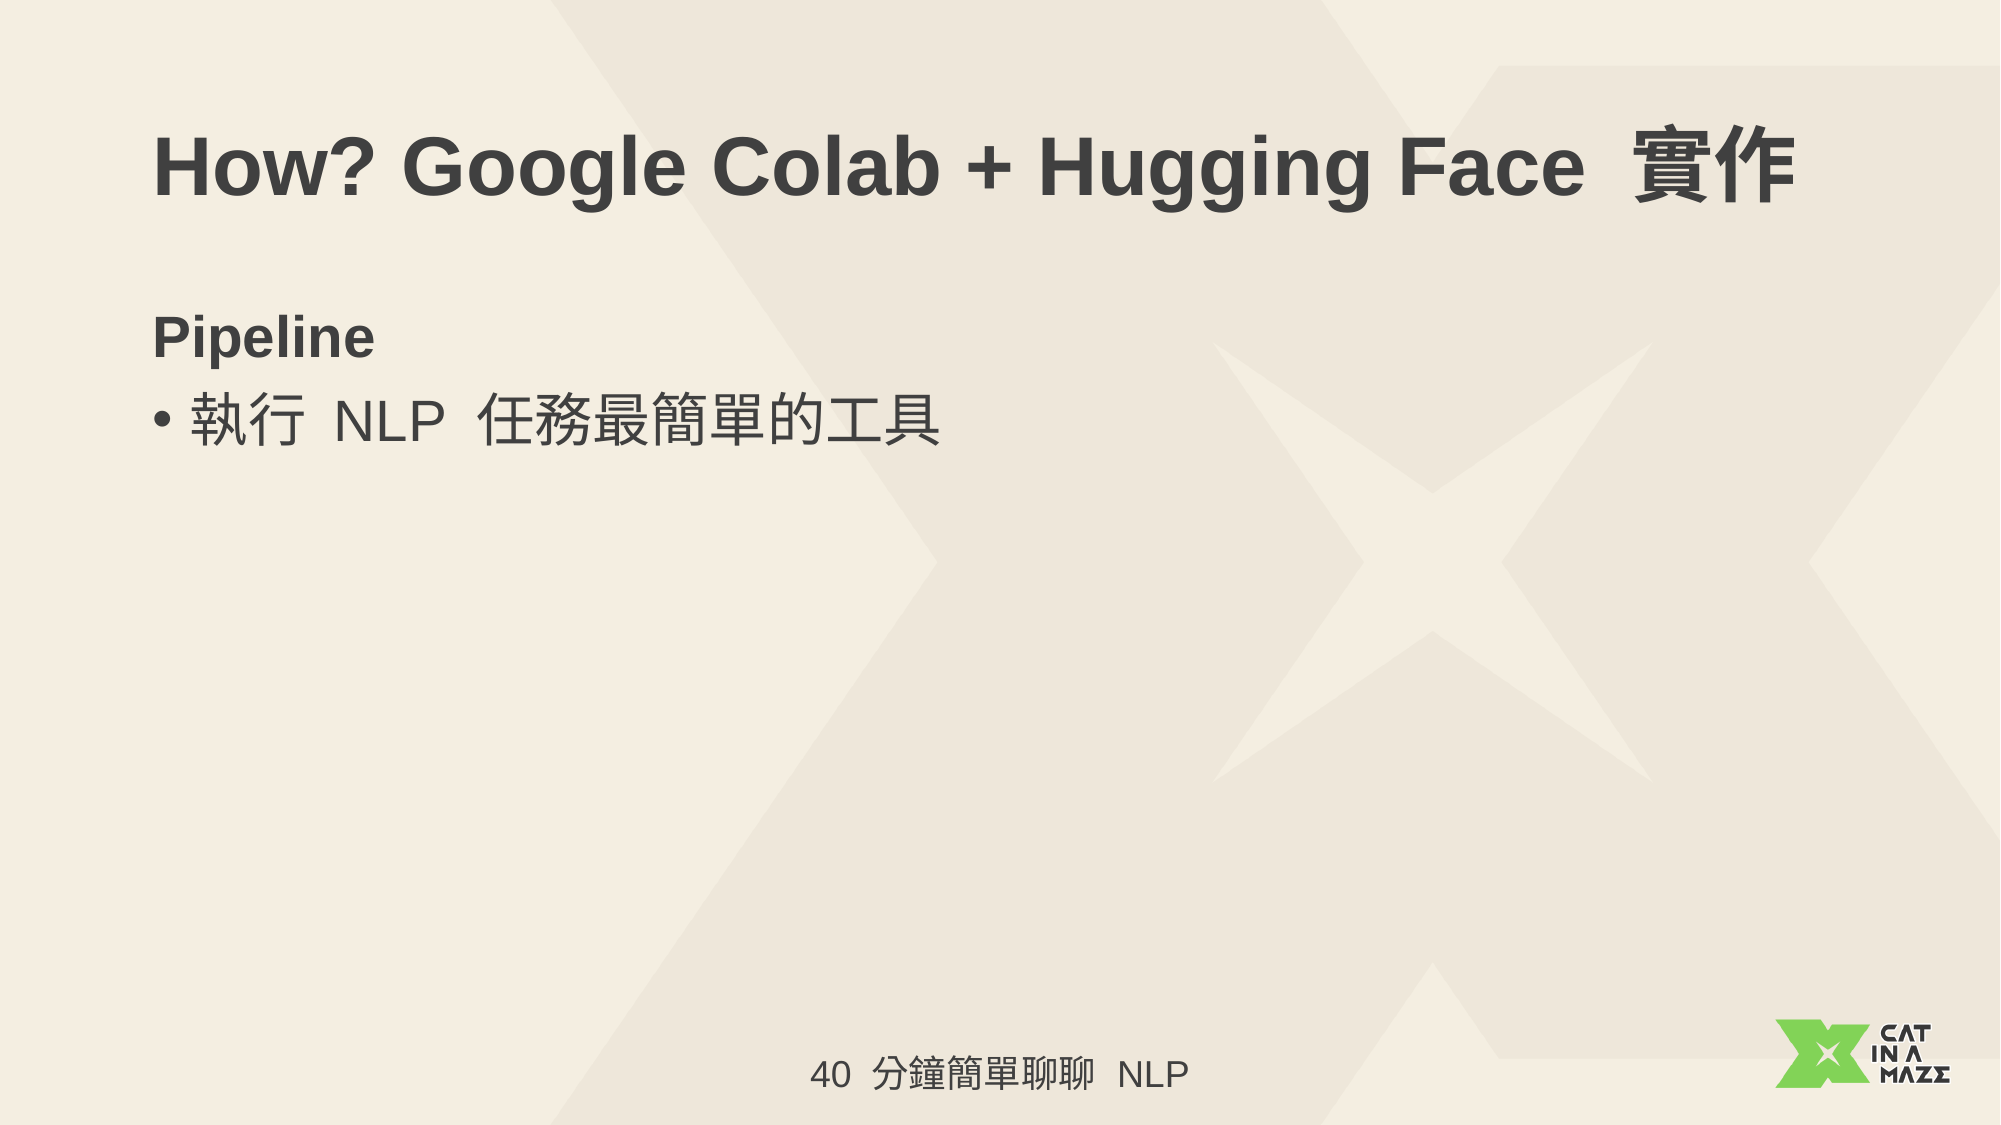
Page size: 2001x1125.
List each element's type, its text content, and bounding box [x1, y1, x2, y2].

picture [0, 0, 2001, 1125]
list Pipeline 執行 NLP 任務最簡單的工具 [137, 299, 1863, 1014]
footer 40 分鐘簡單聊聊 NLP [662, 1042, 1338, 1103]
title How? Google Colab + Hugging Face 實作 [137, 59, 1863, 278]
